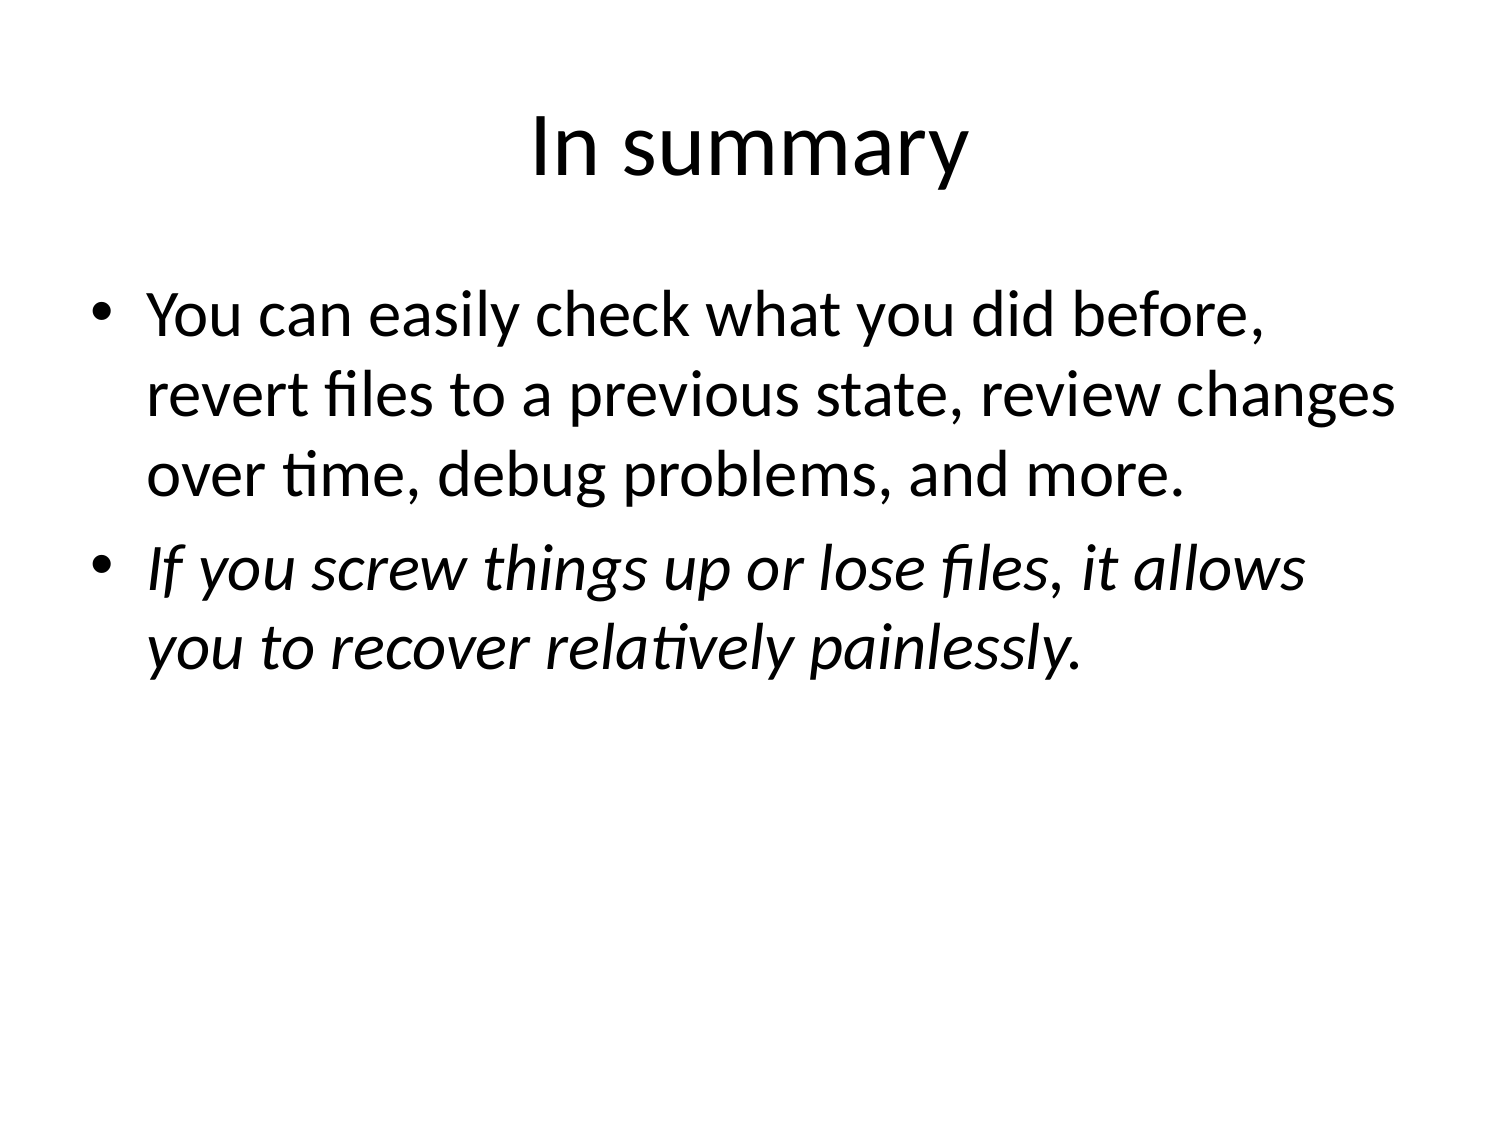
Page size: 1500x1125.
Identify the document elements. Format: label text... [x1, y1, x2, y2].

list You can easily check what you did before, revert files to a previous state, review changes over time, debug problems, and more. If you screw things up or lose files, it allows you to recover relatively painlessly. [75, 262, 1425, 1005]
title In summary [75, 45, 1425, 233]
